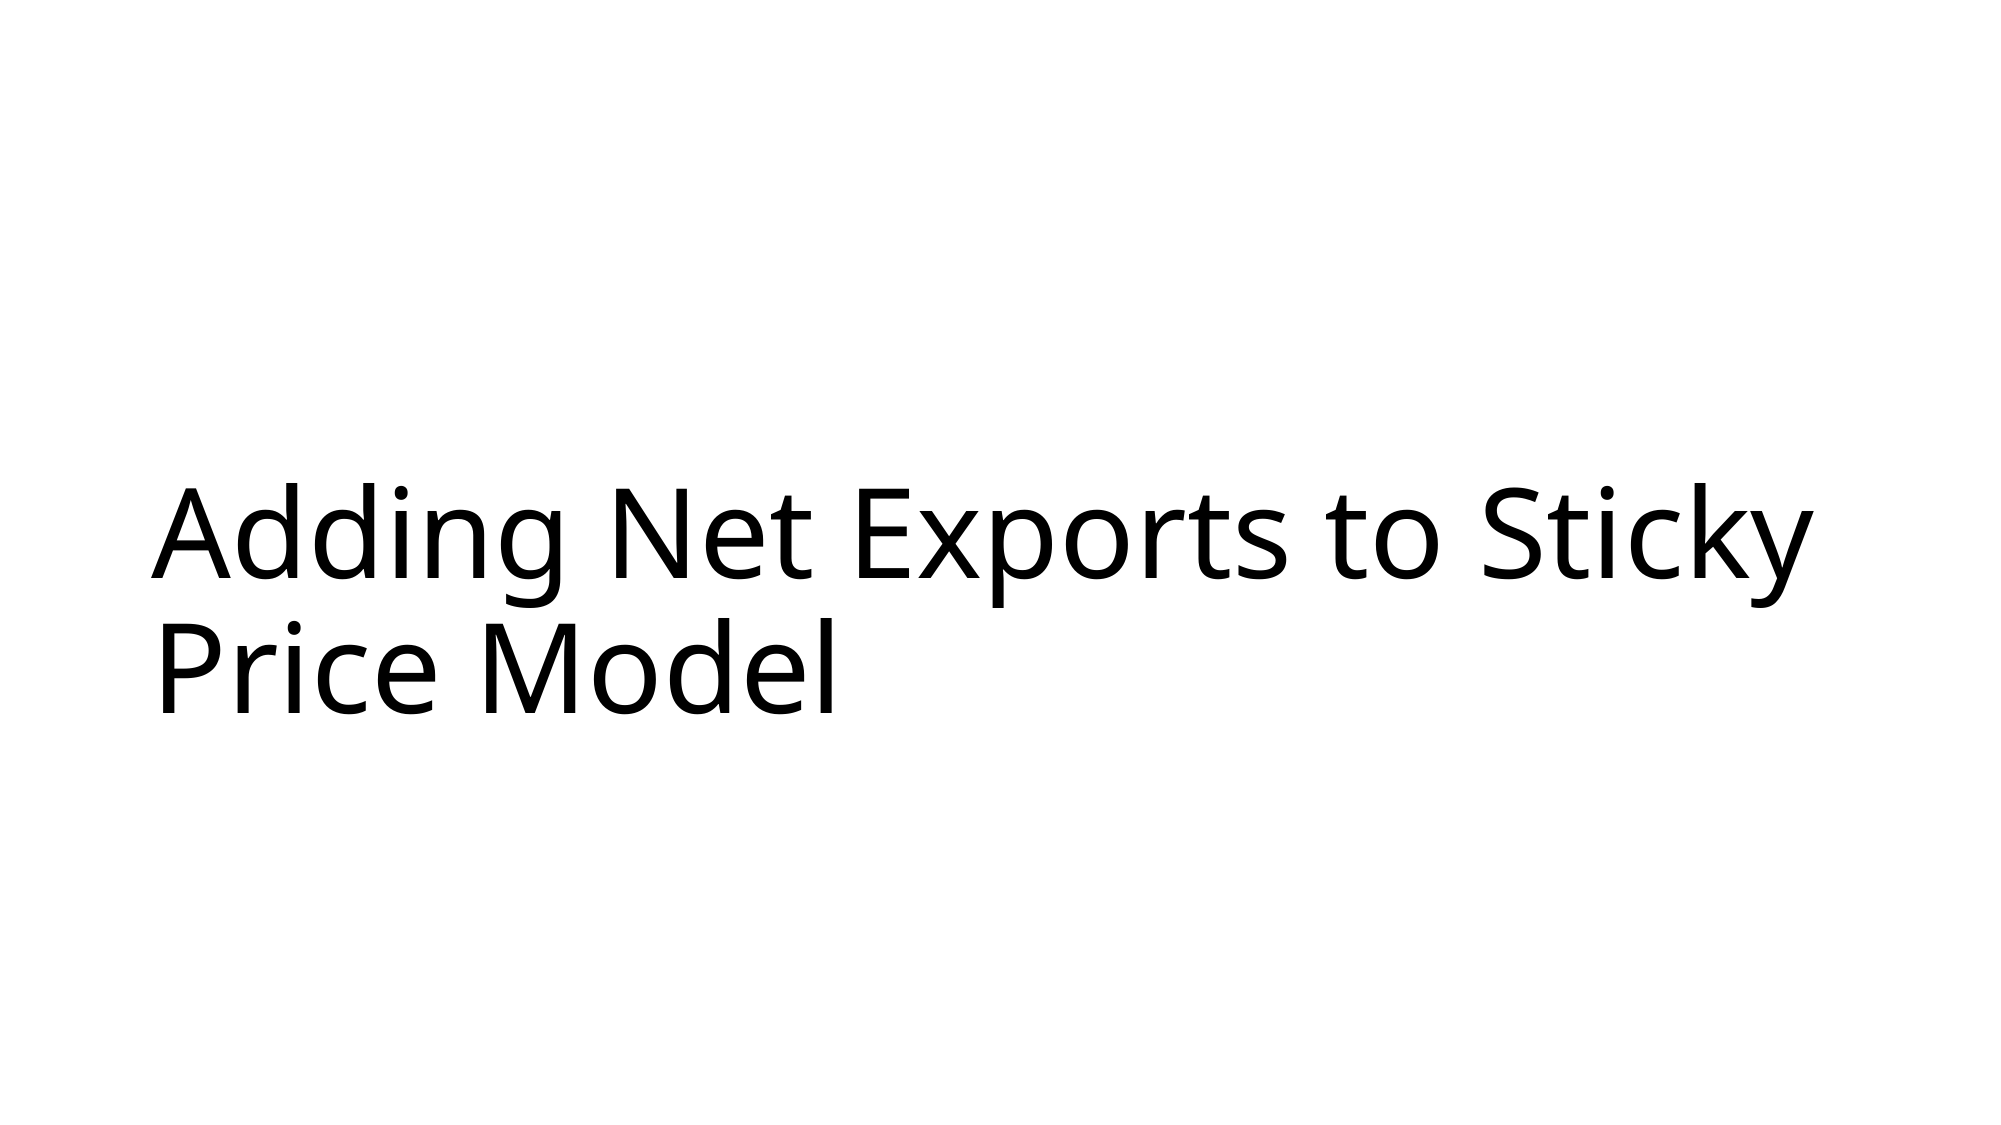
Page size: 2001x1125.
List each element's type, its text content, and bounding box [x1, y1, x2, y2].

title Adding Net Exports to Sticky Price Model [136, 280, 1862, 749]
